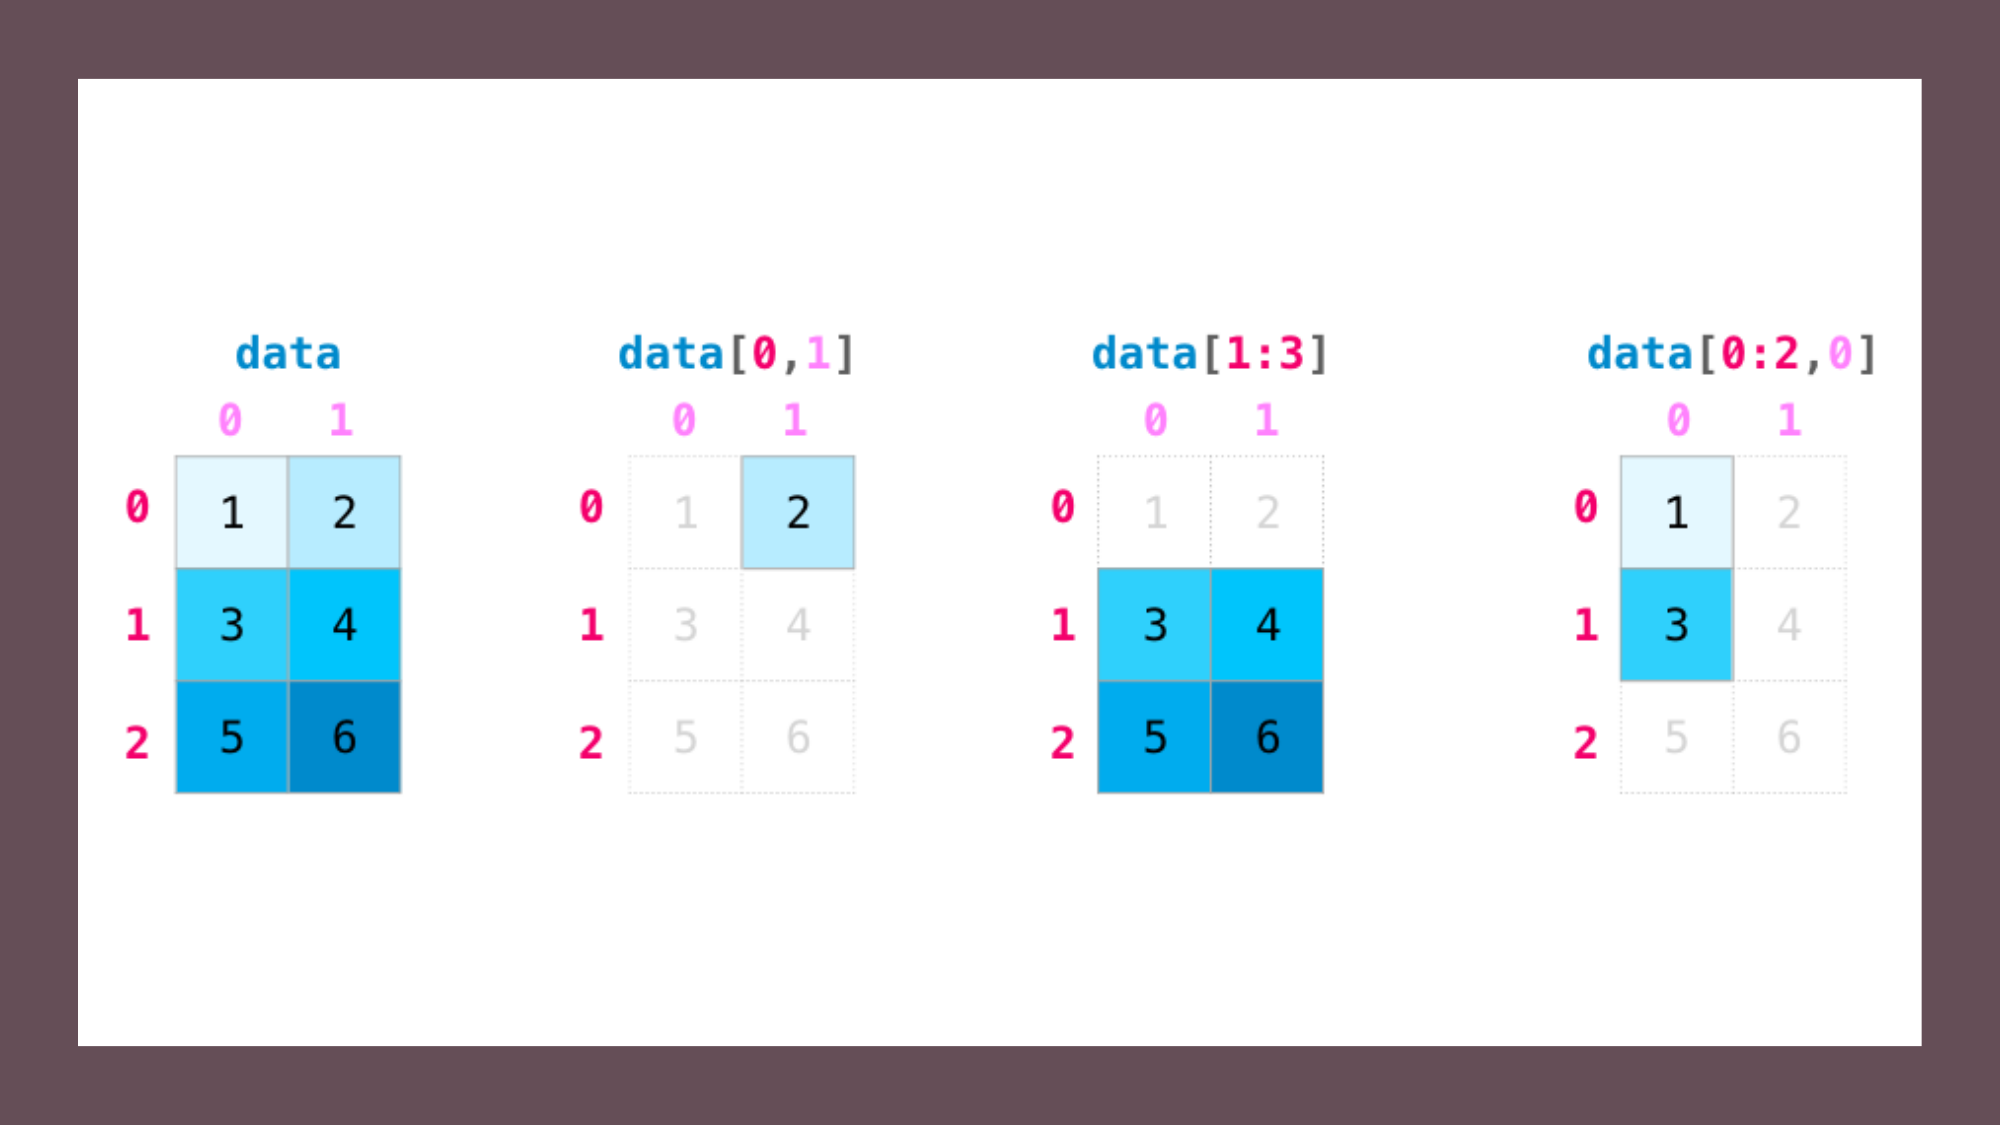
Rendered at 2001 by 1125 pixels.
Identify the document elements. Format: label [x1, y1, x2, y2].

list [104, 300, 1895, 825]
text_box [77, 77, 1923, 1048]
text_box [0, 0, 2000, 1125]
